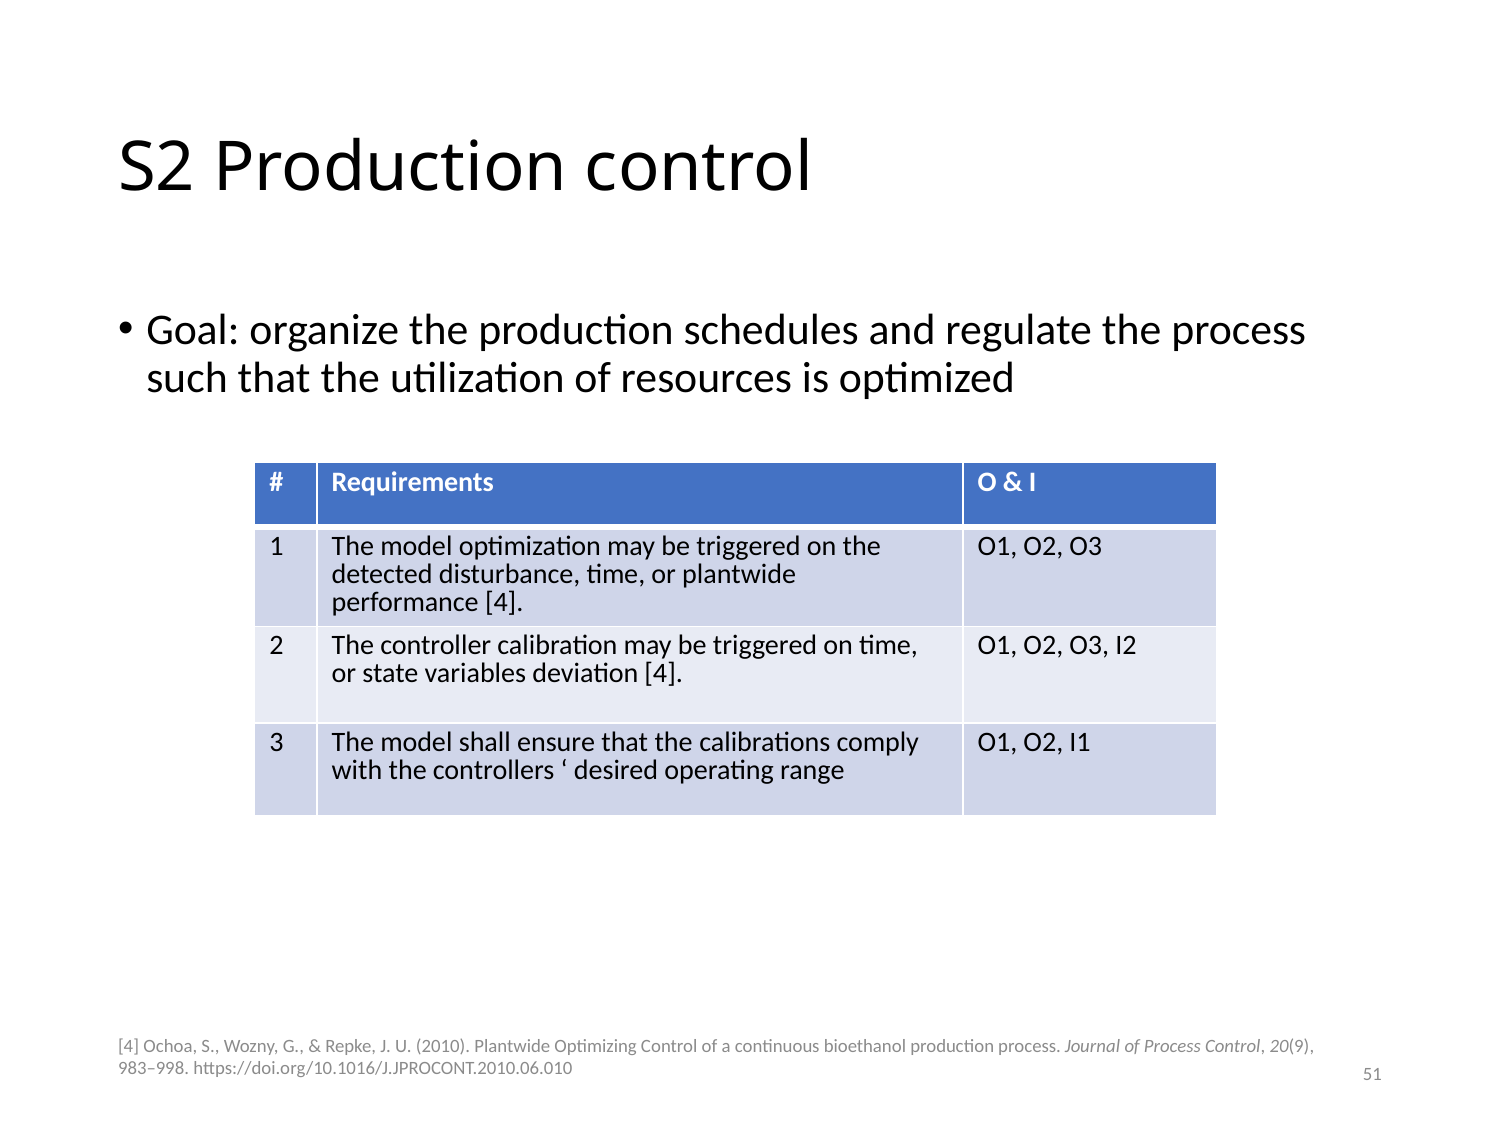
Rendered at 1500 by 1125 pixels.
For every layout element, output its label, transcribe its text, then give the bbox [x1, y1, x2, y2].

table_cell The model optimization may be triggered on the detected disturbance, time, or plantwide performance [4]. [318, 530, 962, 626]
table_cell O1, O2, O3, I2 [964, 627, 1216, 722]
table_cell 3 [255, 724, 316, 815]
table_header O & I [964, 463, 1216, 524]
table_cell The model shall ensure that the calibrations comply with the controllers ‘ desired operating range [318, 724, 962, 815]
table_cell The controller calibration may be triggered on time, or state variables deviation [4]. [318, 627, 962, 722]
slide_number 51 [1059, 1042, 1397, 1103]
table_header Requirements [318, 463, 962, 524]
title S2 Production control [103, 59, 1397, 278]
table_cell 2 [255, 627, 316, 722]
list Goal: organize the production schedules and regulate the process such that the utilization of resources is optimized [103, 299, 1397, 1014]
table_header # [255, 463, 316, 524]
table_cell 1 [255, 530, 316, 626]
footer [4] Ochoa, S., Wozny, G., & Repke, J. U. (2010). Plantwide Optimizing Control of a continuous bioethanol production process. Journal of Process Control, 20(9), 983–998. https://doi.org/10.1016/J.JPROCONT.2010.06.010 [103, 1042, 1059, 1092]
table_cell O1, O2, I1 [964, 724, 1216, 815]
table_cell O1, O2, O3 [964, 530, 1216, 626]
